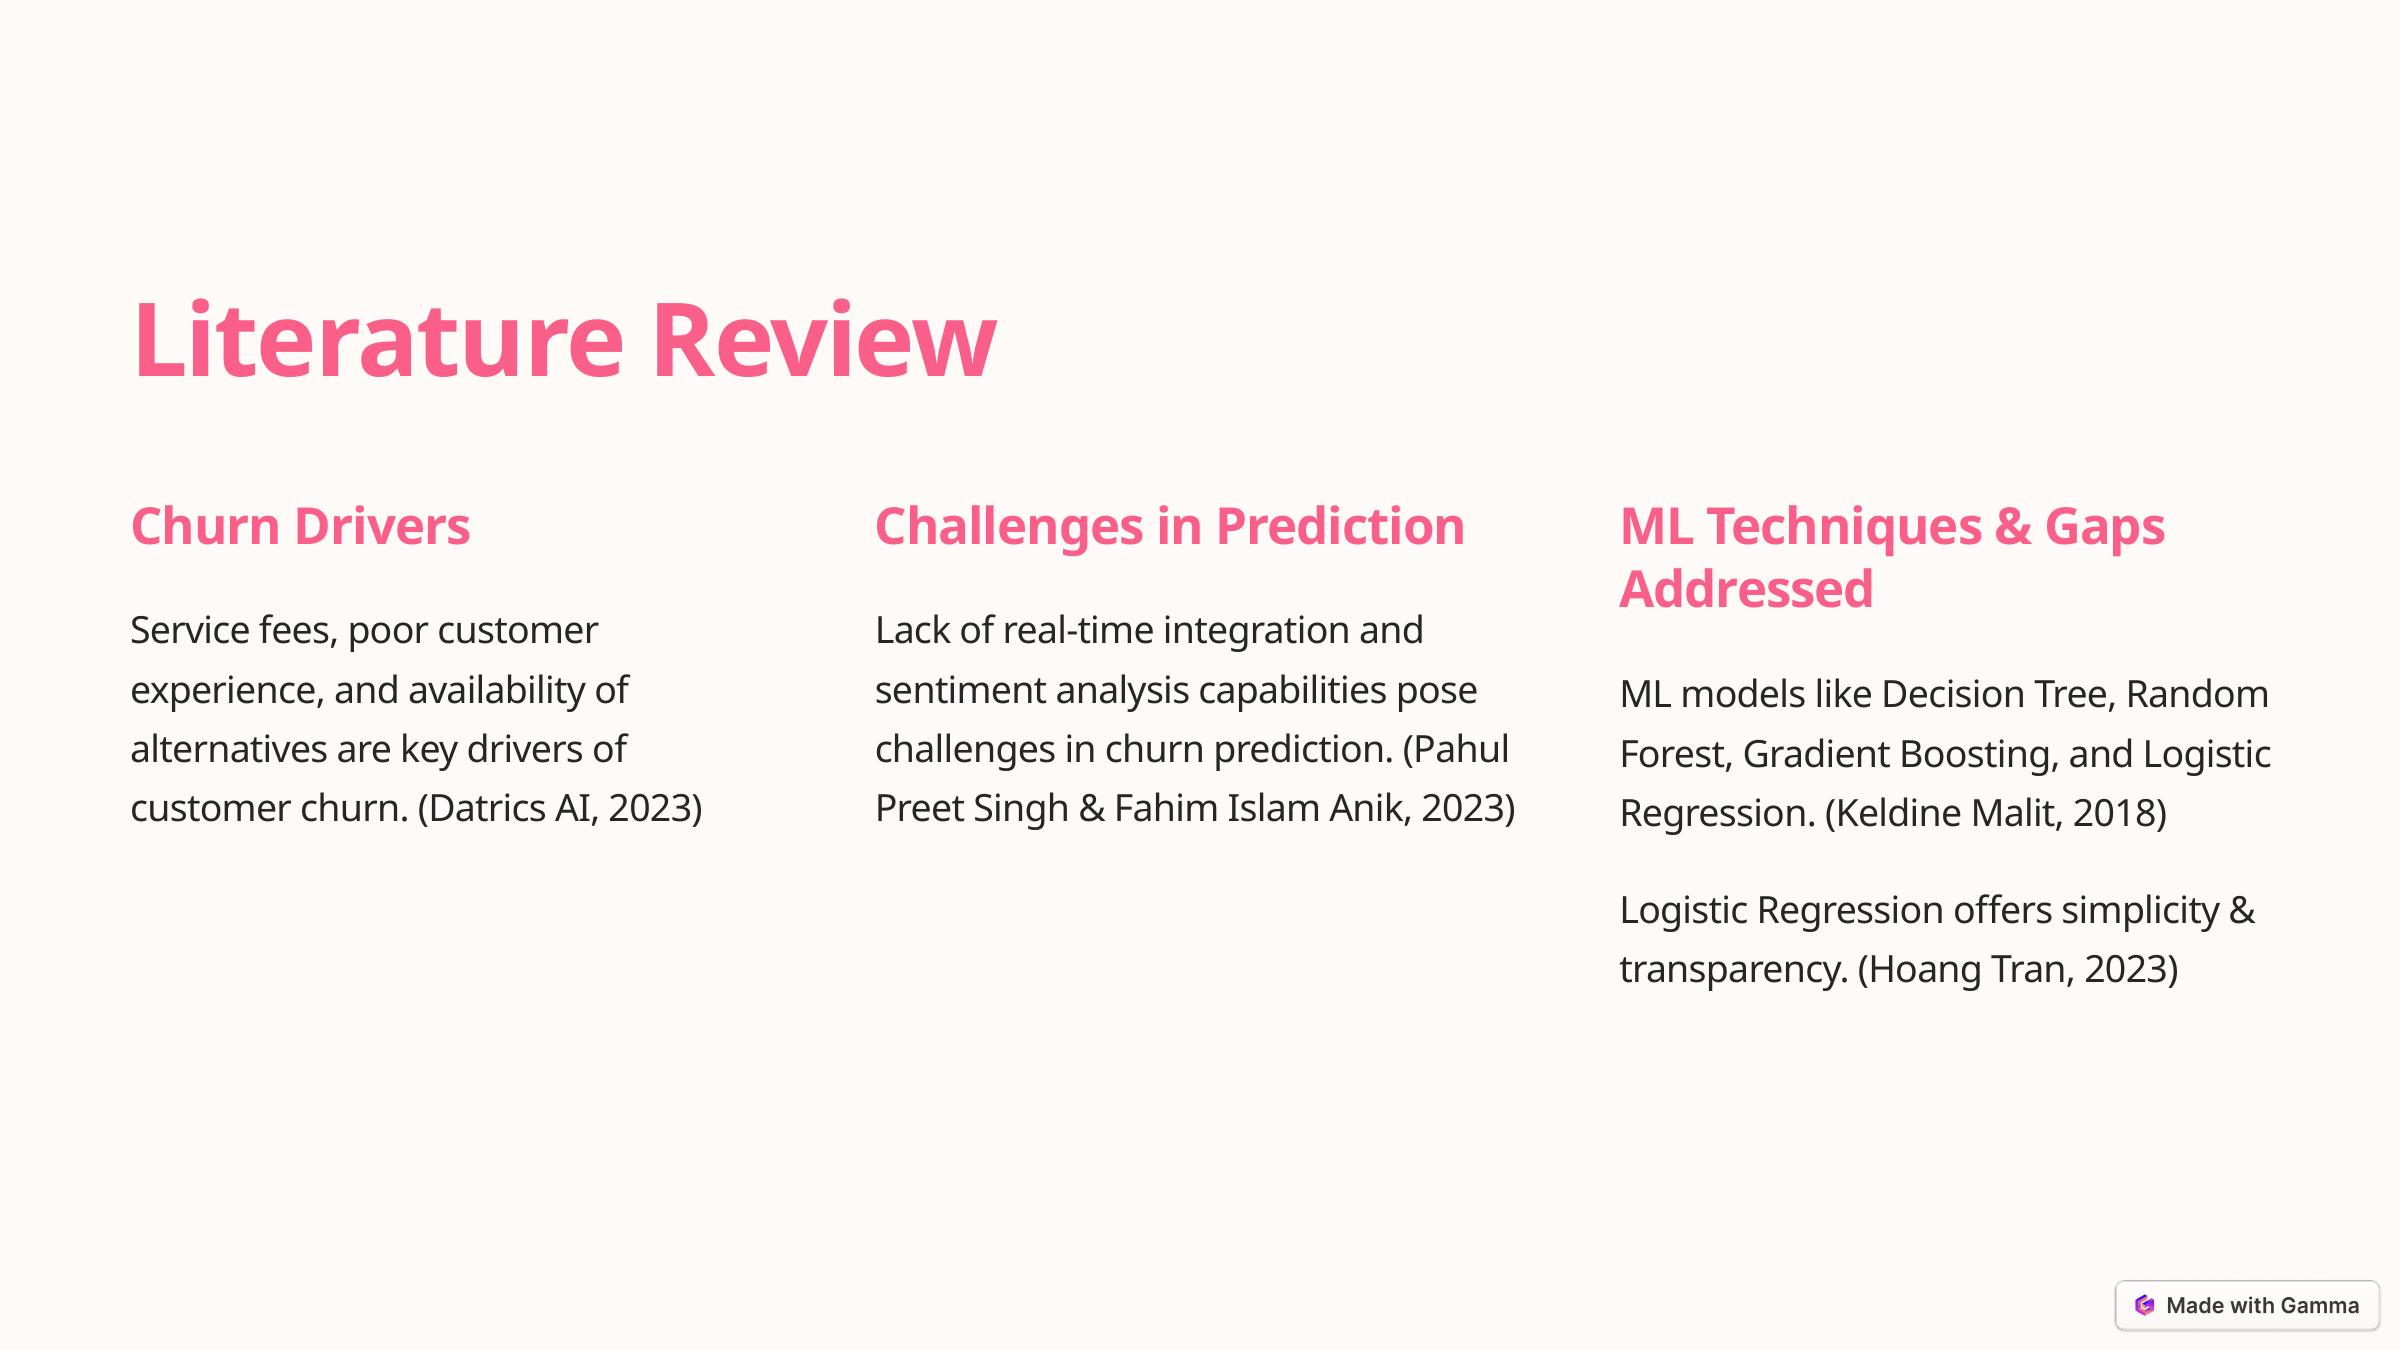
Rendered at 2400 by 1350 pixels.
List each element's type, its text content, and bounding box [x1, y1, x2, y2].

text_box Logistic Regression offers simplicity & transparency. (Hoang Tran, 2023) [1619, 871, 2272, 991]
text_box Challenges in Prediction [874, 490, 1428, 555]
picture [2106, 1271, 2389, 1339]
text_box Lack of real-time integration and sentiment analysis capabilities pose challenges in churn prediction. (Pahul Preet Singh & Fahim Islam Anik, 2023) [874, 591, 1528, 910]
text_box Service fees, poor customer experience, and availability of alternatives are key drivers of customer churn. (Datrics AI, 2023) [130, 591, 783, 830]
text_box ML Techniques & Gaps Addressed [1619, 490, 2272, 619]
text_box Churn Drivers [130, 490, 642, 555]
text_box Literature Review [130, 269, 1154, 398]
text_box ML models like Decision Tree, Random Forest, Gradient Boosting, and Logistic Regression. (Keldine Malit, 2018) [1619, 655, 2272, 871]
